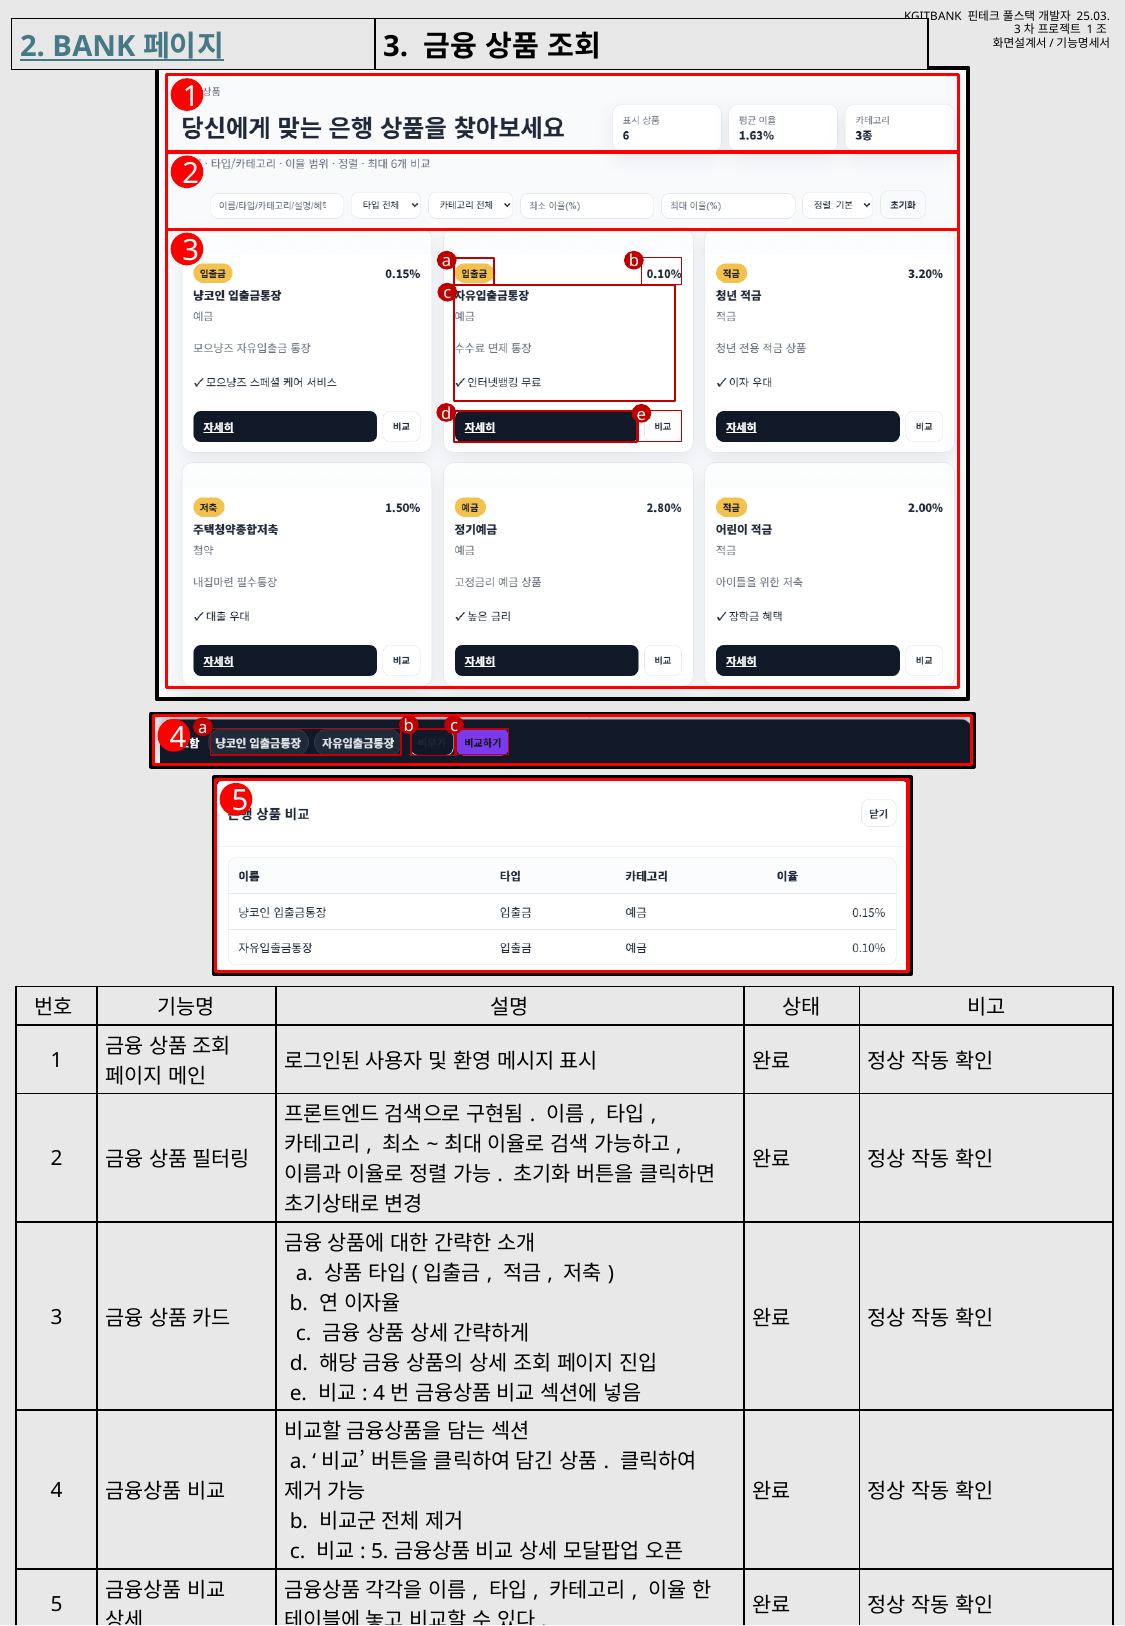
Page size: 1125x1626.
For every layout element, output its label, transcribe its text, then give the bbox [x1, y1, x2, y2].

picture [158, 69, 967, 698]
table_cell 2 [17, 1094, 96, 1221]
table_cell 금융상품 비교 [98, 1411, 275, 1568]
table_cell 완료 [745, 1026, 859, 1093]
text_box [193, 718, 399, 756]
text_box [165, 151, 959, 228]
table_cell 정상 작동 확인 [860, 1094, 1112, 1221]
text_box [152, 715, 973, 766]
table_cell 완료 [745, 1223, 859, 1409]
table_cell 금융 상품 카드 [98, 1223, 275, 1409]
table_header 비고 [860, 987, 1112, 1024]
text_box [437, 404, 638, 443]
table_header 기능명 [98, 987, 275, 1024]
table_cell 로그인된 사용자 및 환영 메시지 표시 [277, 1026, 743, 1093]
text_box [165, 228, 959, 688]
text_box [437, 251, 495, 286]
table_cell 3 [17, 1223, 96, 1409]
table_cell 완료 [745, 1094, 859, 1221]
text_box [625, 251, 682, 285]
table_cell 정상 작동 확인 [860, 1570, 1112, 1625]
table_cell 완료 [745, 1411, 859, 1568]
table_cell 1 [17, 1026, 96, 1093]
table_header 번호 [17, 987, 96, 1024]
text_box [445, 716, 510, 756]
table_cell 금융상품 비교 상세 [98, 1570, 275, 1625]
table_cell 금융 상품 필터링 [98, 1094, 275, 1221]
table_cell 정상 작동 확인 [860, 1026, 1112, 1093]
table_cell 프론트엔드 검색으로 구현됨. 이름, 타입, 카테고리, 최소~최대 이율로 검색 가능하고, 이름과 이율로 정렬 가능. 초기화 버튼을 클릭하면 초기상태로 변경 [277, 1094, 743, 1221]
table_header 설명 [277, 987, 743, 1024]
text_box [165, 74, 960, 153]
table_cell 비교할 금융상품을 담는 섹션 a. ‘비교’ 버튼을 클릭하여 담긴 상품. 클릭하여 제거 가능 b. 비교군 전체 제거 c. 비교: 5.금융상품 비교 상세 모달팝업 오픈 [277, 1411, 743, 1568]
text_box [399, 716, 456, 757]
table_cell 금융 상품에 대한 간략한 소개 a. 상품 타입(입출금, 적금, 저축) b. 연 이자율 c. 금융 상품 상세 간략하게 d. 해당 금융 상품의 상세 조회 페이지 진입 e. 비교: 4번 금융상품 비교 섹션에 넣음 [277, 1223, 743, 1409]
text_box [214, 778, 909, 973]
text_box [438, 283, 676, 402]
table_cell 5 [17, 1570, 96, 1625]
table_cell 정상 작동 확인 [860, 1411, 1112, 1568]
table_header 2. BANK 페이지 [12, 19, 374, 69]
table_cell 금융 상품 조회 페이지 메인 [98, 1026, 275, 1093]
table_cell 금융상품 각각을 이름, 타입, 카테고리, 이율 한 테이블에 놓고 비교할 수 있다. [277, 1570, 743, 1625]
table_cell 정상 작동 확인 [860, 1223, 1112, 1409]
table_cell 4 [17, 1411, 96, 1568]
table_header 상태 [745, 987, 859, 1024]
table_cell 완료 [745, 1570, 859, 1625]
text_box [632, 405, 682, 443]
table_header 3. 금융 상품 조회 [376, 19, 927, 69]
